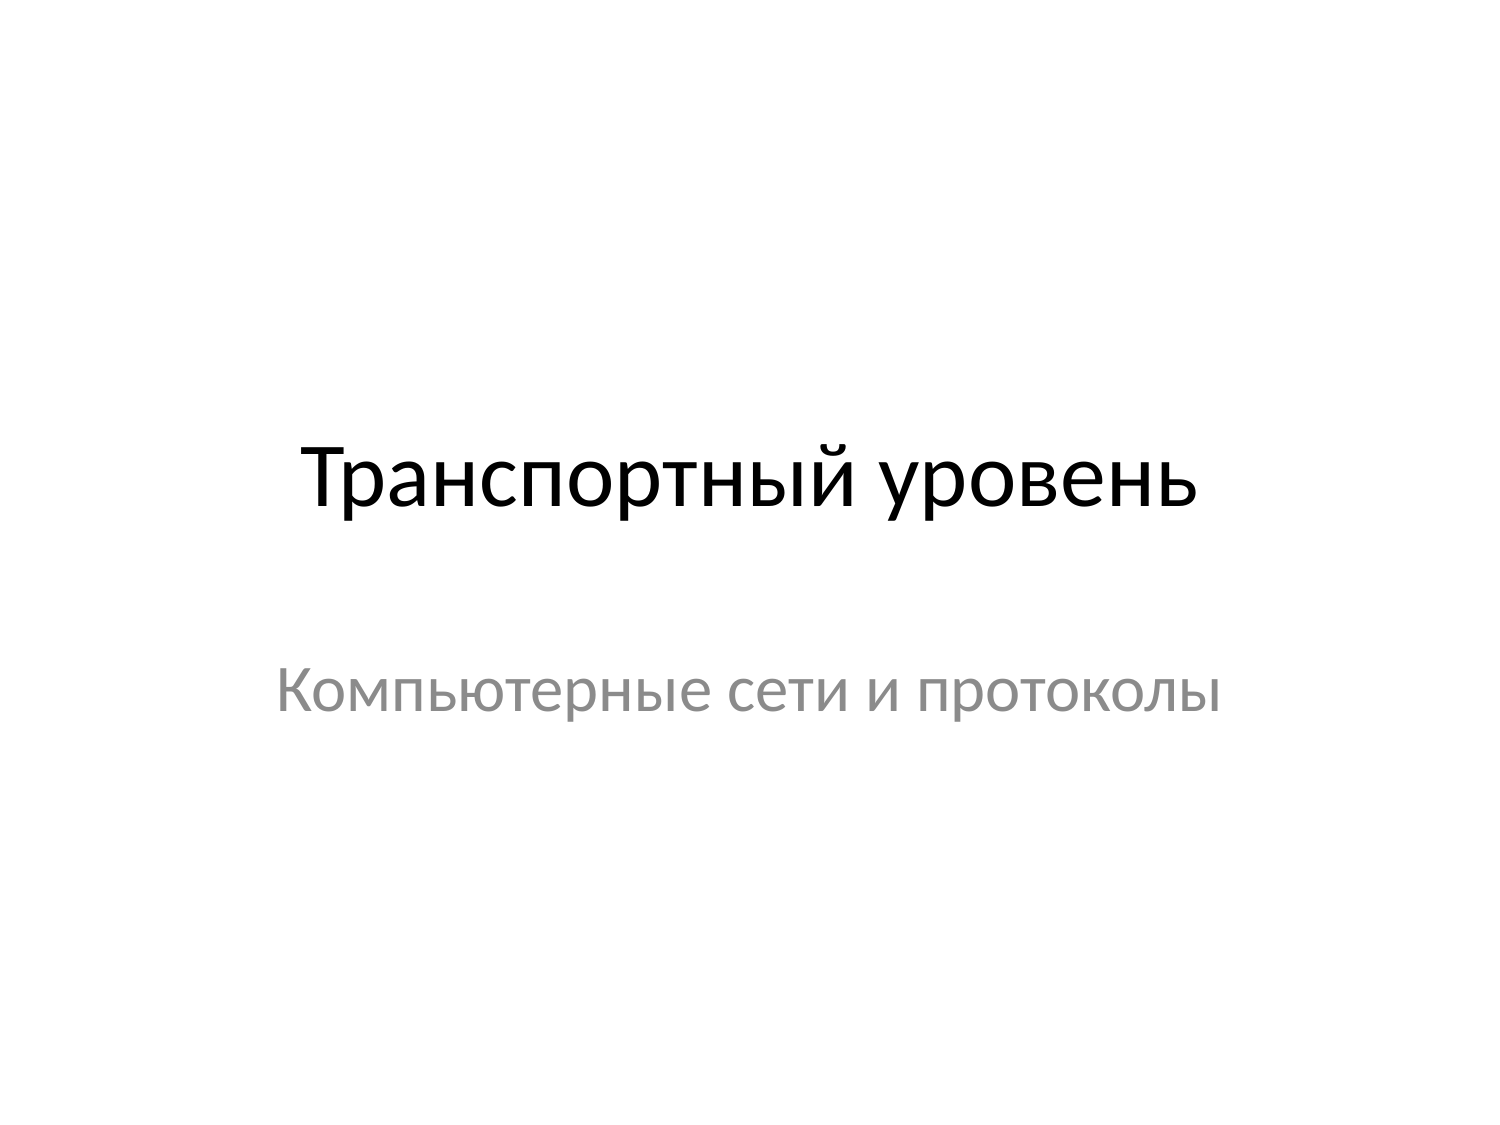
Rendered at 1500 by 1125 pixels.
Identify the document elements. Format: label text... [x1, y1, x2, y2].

subtitle Компьютерные сети и протоколы [225, 637, 1275, 925]
title Транспортный уровень [112, 349, 1388, 591]
